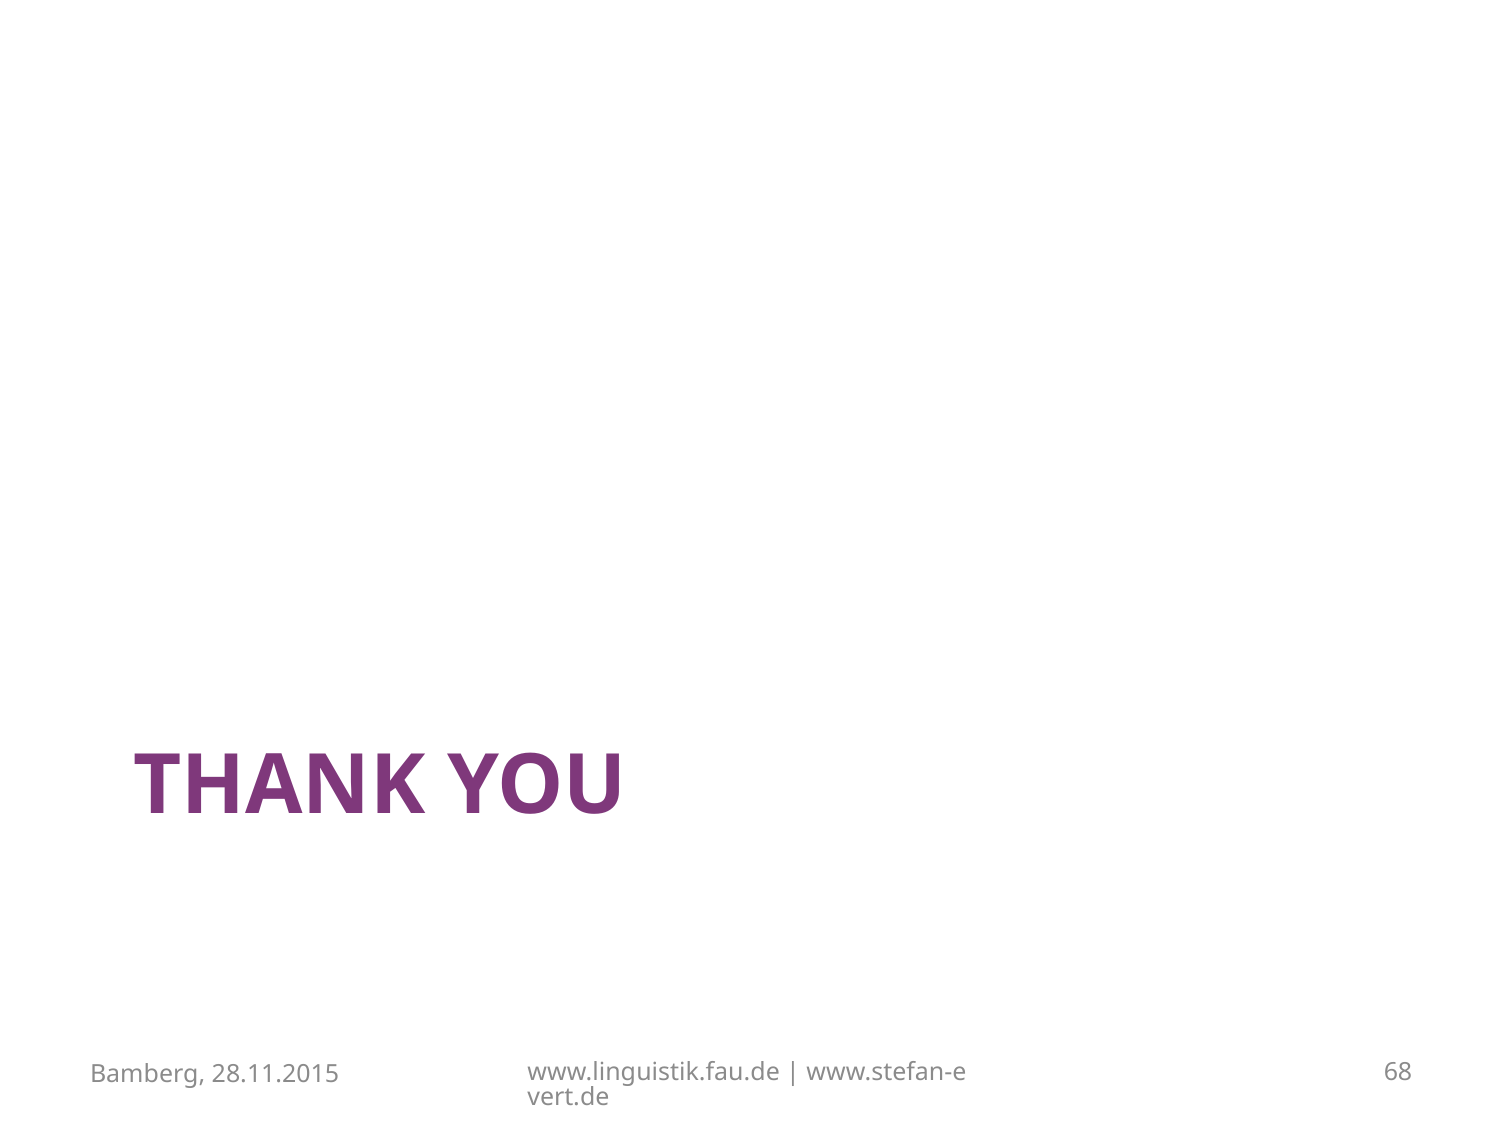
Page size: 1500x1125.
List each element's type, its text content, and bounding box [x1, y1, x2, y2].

slide_number 68 [1077, 1042, 1428, 1103]
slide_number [75, 1042, 425, 1103]
footer www.linguistik.fau.de | www.stefan-evert.de [512, 1042, 988, 1103]
title Thank YoU [118, 722, 1394, 947]
